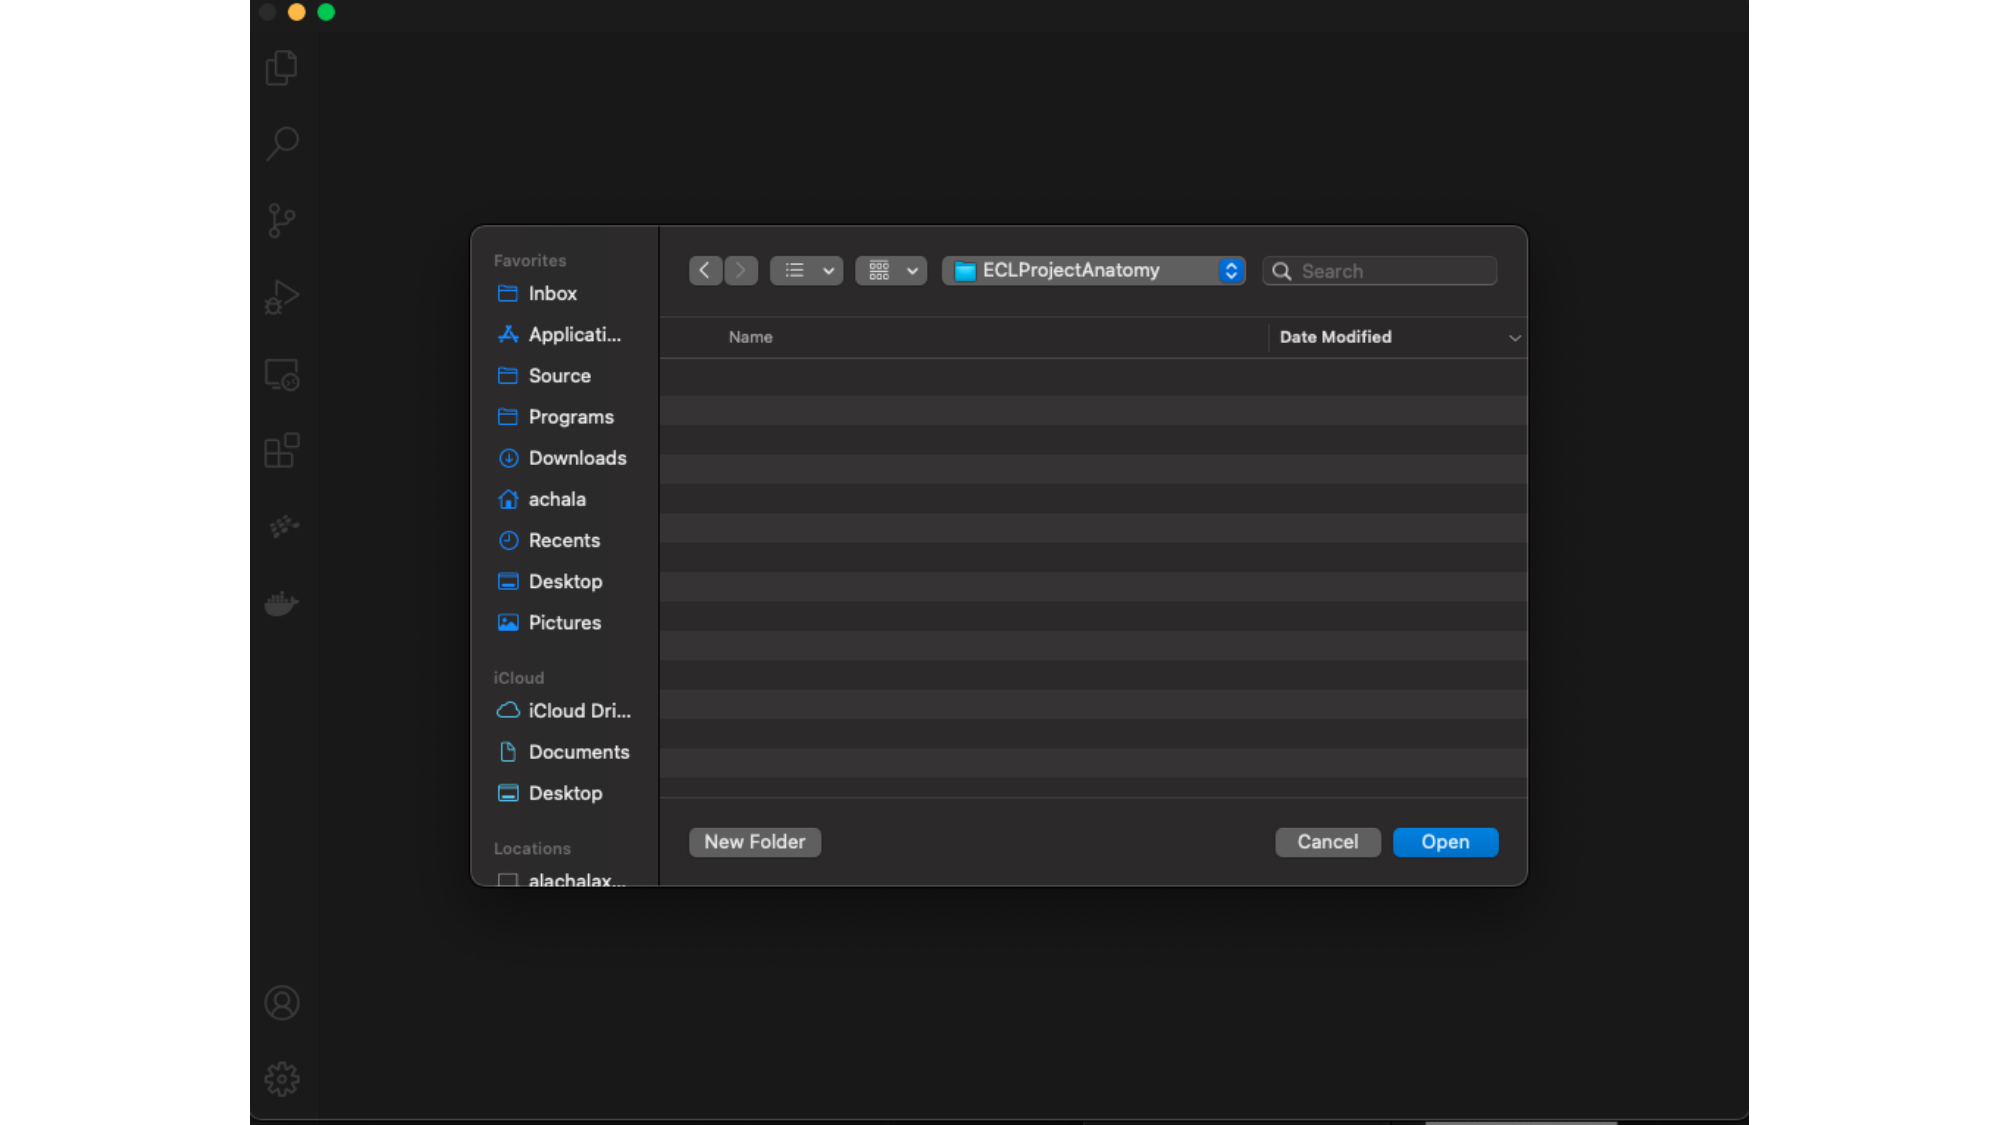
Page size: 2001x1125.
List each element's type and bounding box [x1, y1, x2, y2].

picture [250, 0, 1750, 1125]
